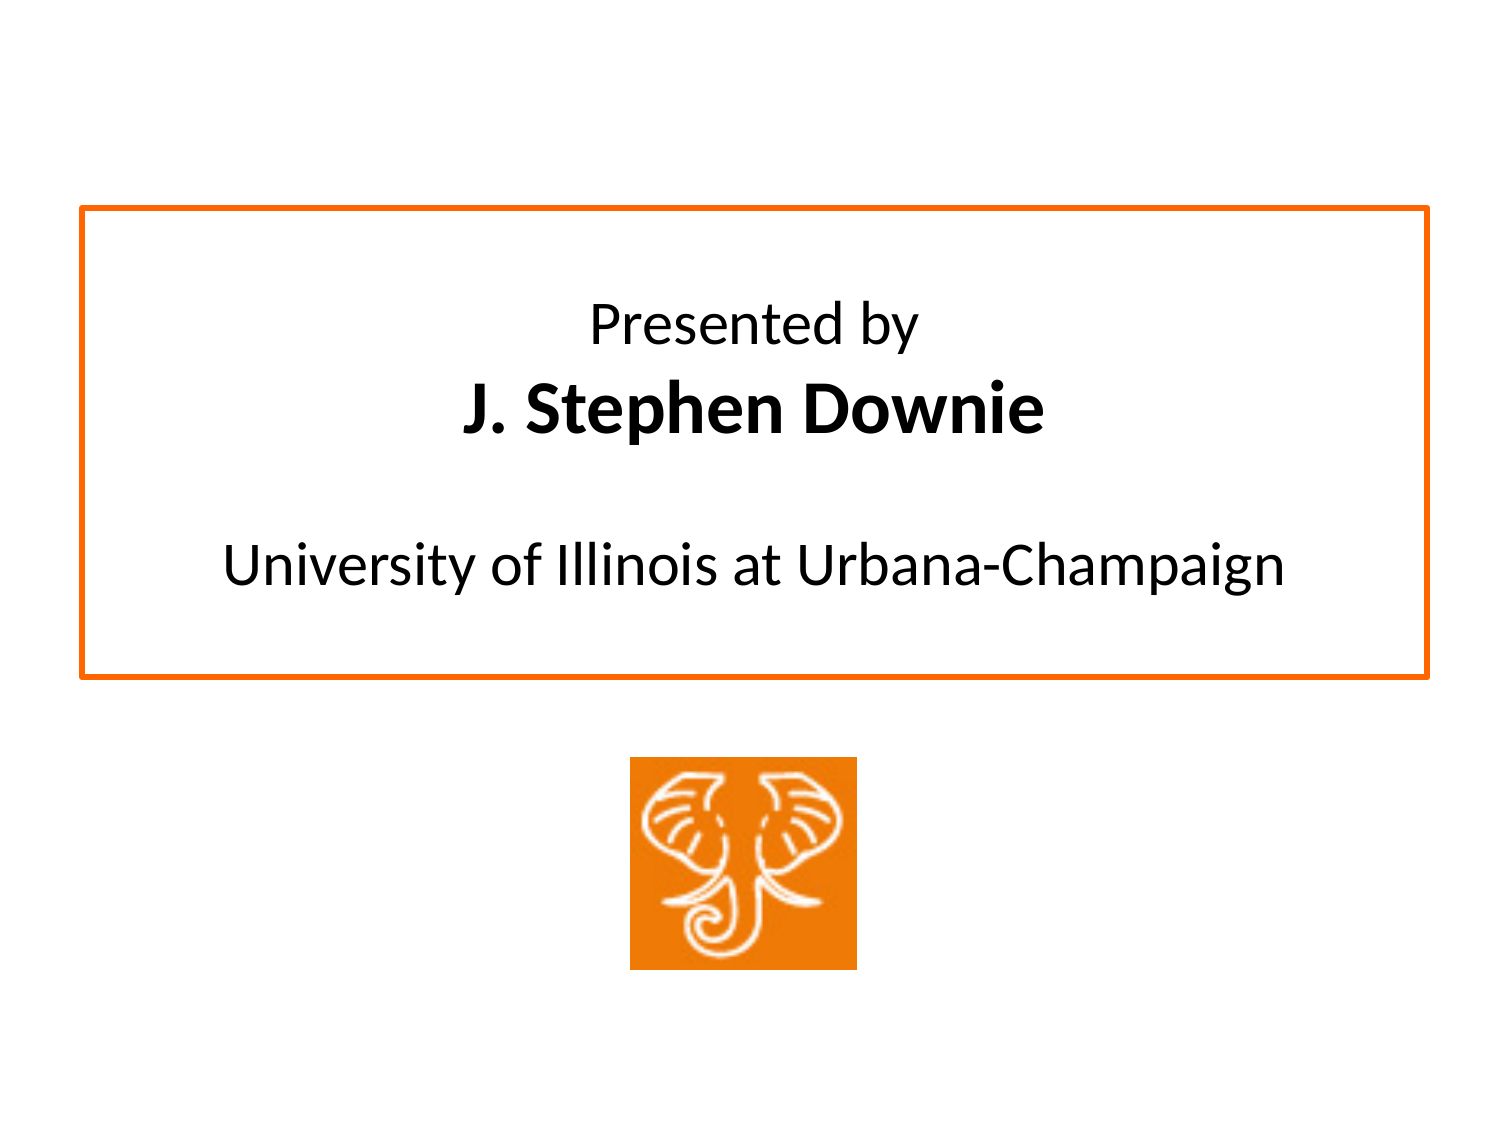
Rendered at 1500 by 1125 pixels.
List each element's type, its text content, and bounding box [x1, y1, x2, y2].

title Presented by J. Stephen Downie University of Illinois at Urbana-Champaign [108, 272, 1402, 608]
picture [630, 757, 857, 970]
